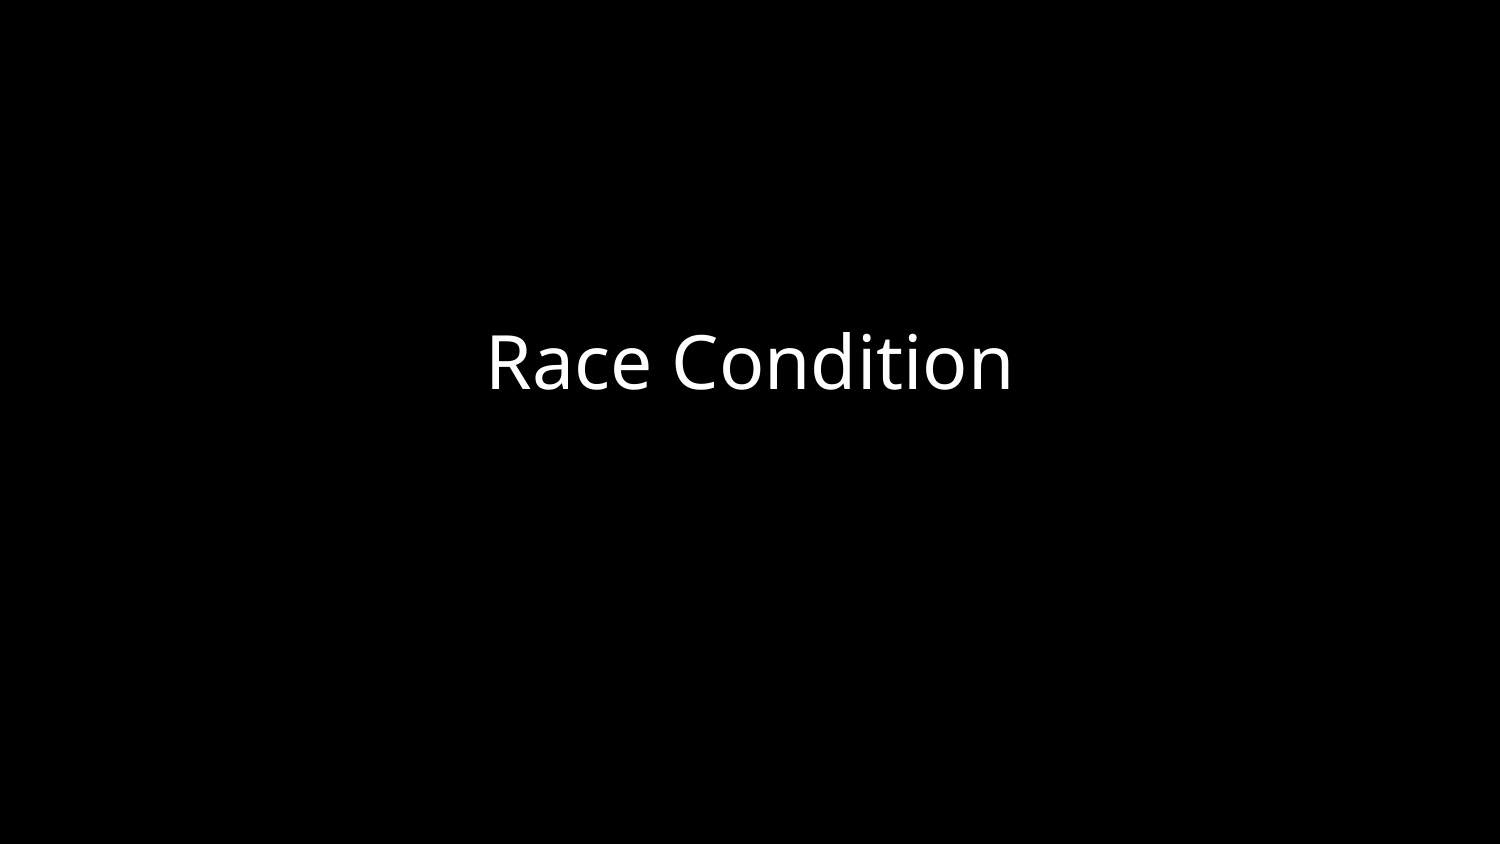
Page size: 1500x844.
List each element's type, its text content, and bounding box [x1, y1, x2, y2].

title Race Condition [43, 306, 1457, 537]
